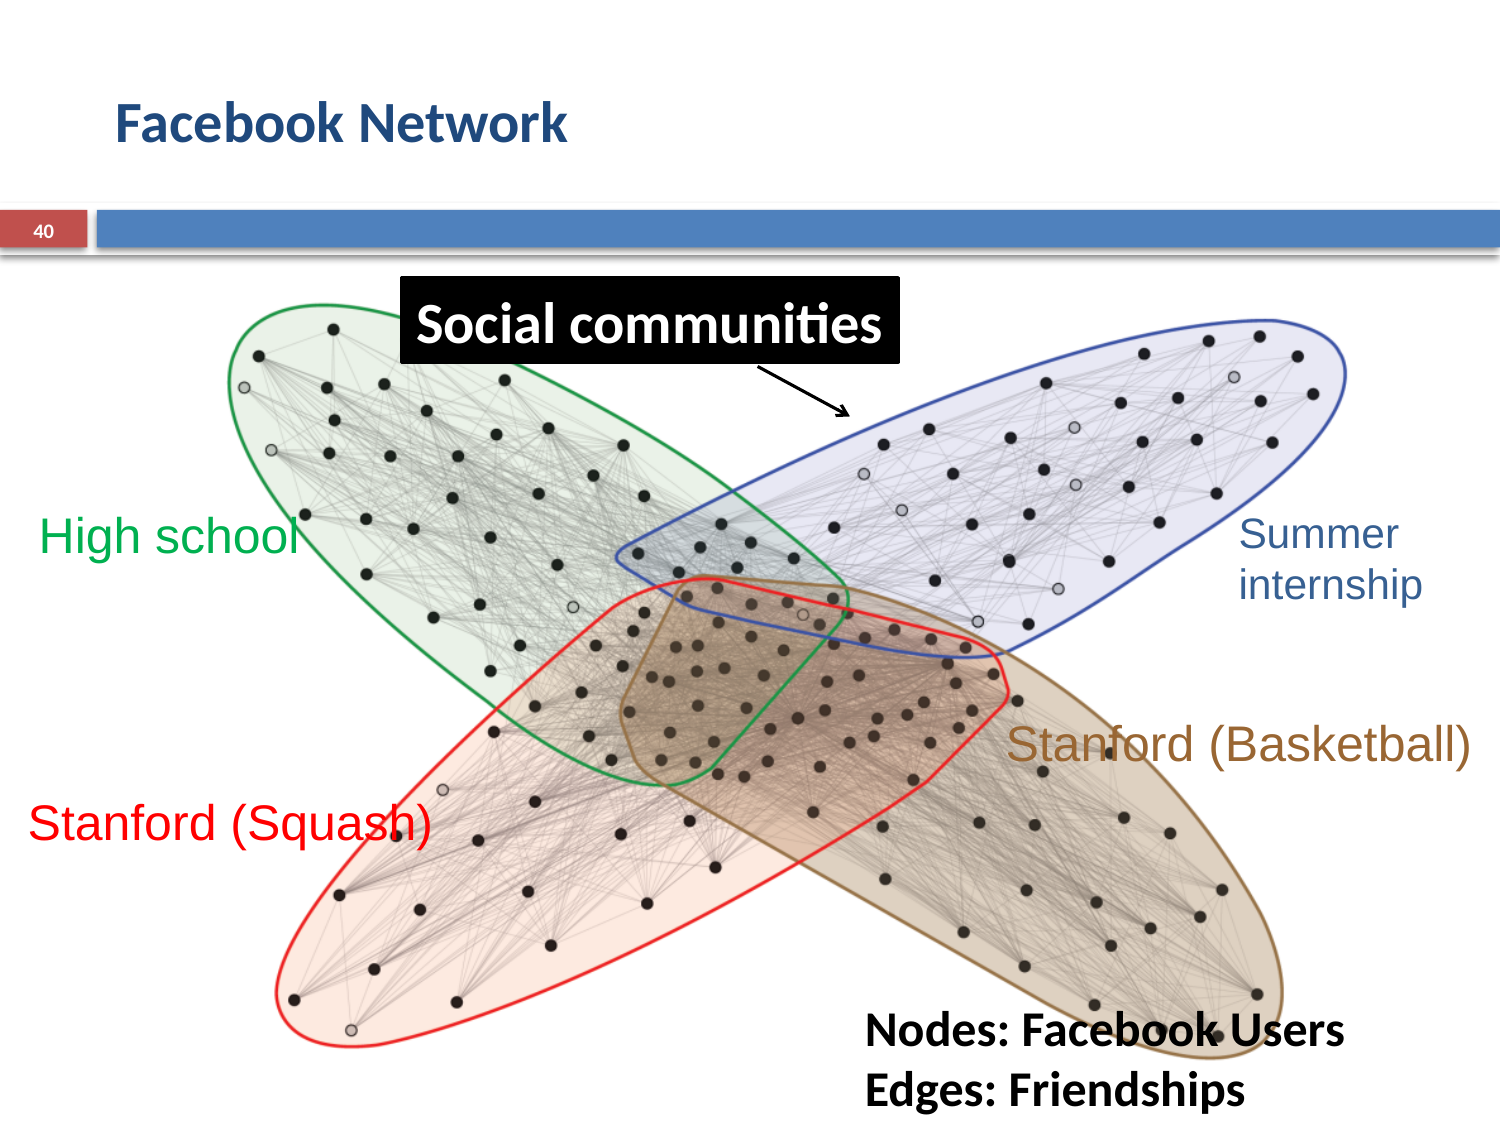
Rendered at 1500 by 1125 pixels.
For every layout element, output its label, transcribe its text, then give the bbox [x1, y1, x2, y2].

text_box High school [1, 473, 209, 593]
slide_number 40 [0, 209, 88, 250]
text_box Stanford (Basketball) [1362, 682, 1481, 802]
text_box Nodes: Facebook Users Edges: Friendships [849, 988, 1500, 1124]
text_box Summer internship [1362, 497, 1499, 617]
text_box Stanford (Squash) [25, 761, 209, 881]
text_box Social communities [400, 276, 900, 288]
title Facebook Network [100, 37, 1438, 200]
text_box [757, 366, 851, 417]
picture [215, 289, 1356, 1063]
